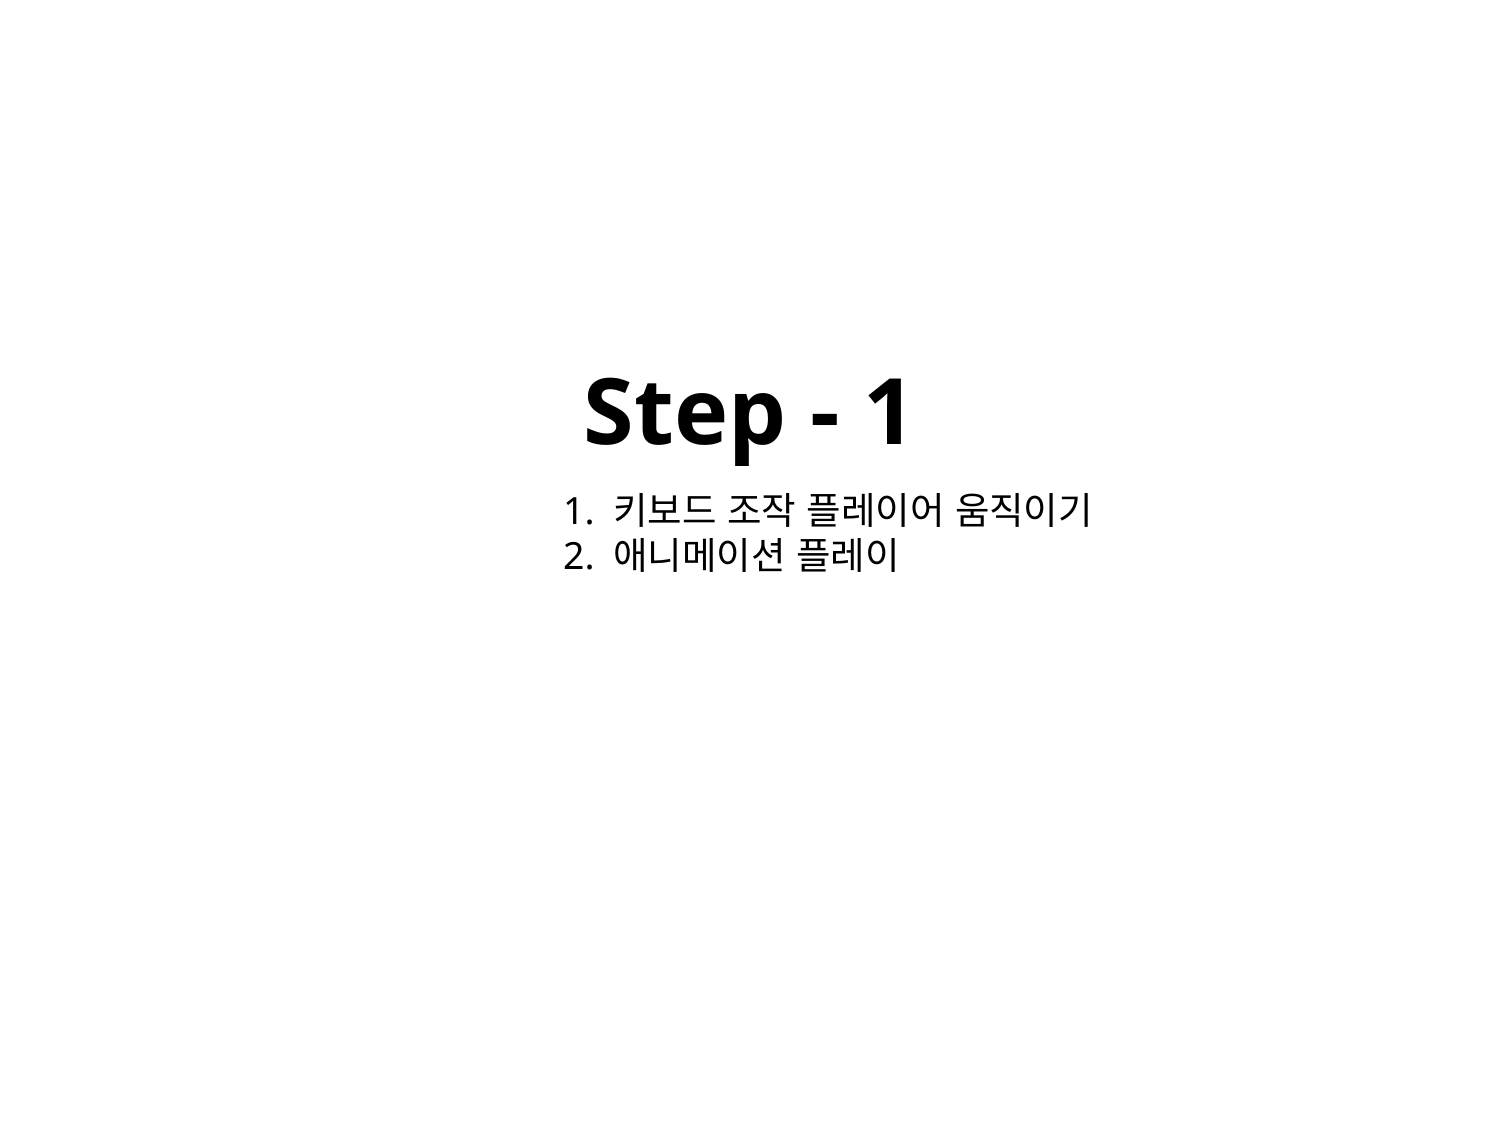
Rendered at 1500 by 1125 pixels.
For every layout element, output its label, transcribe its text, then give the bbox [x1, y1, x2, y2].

title Step - 1 [75, 314, 1425, 502]
text_box 1. 키보드 조작 플레이어 움직이기 2. 애니메이션 플레이 [548, 479, 1109, 585]
